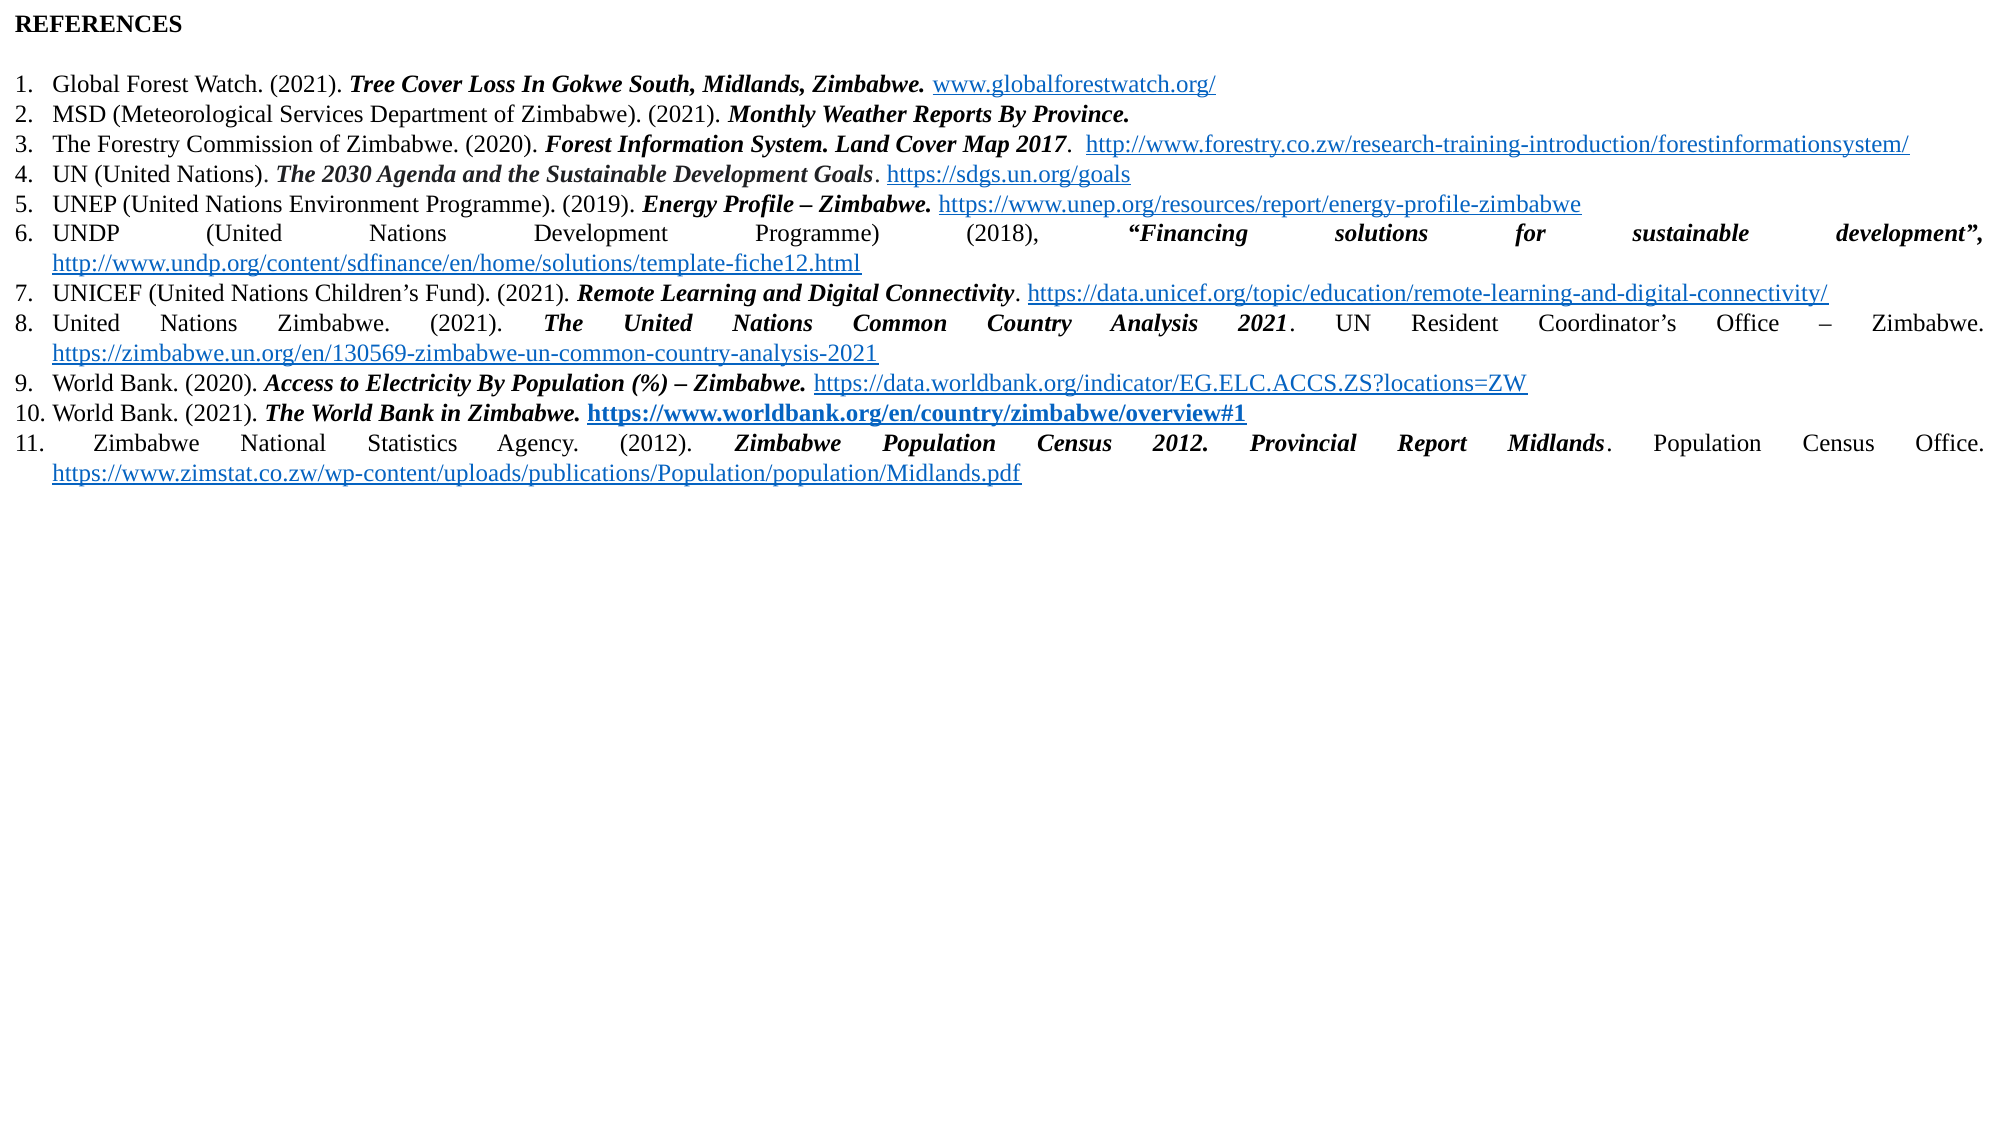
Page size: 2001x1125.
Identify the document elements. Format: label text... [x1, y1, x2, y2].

subtitle REFERENCES Global Forest Watch. (2021). Tree Cover Loss In Gokwe South, Midlands, Zimbabwe. www.globalforestwatch.org/ MSD (Meteorological Services Department of Zimbabwe). (2021). Monthly Weather Reports By Province. The Forestry Commission of Zimbabwe. (2020). Forest Information System. Land Cover Map 2017. http://www.forestry.co.zw/research-training-introduction/forestinformationsystem/ UN (United Nations). The 2030 Agenda and the Sustainable Development Goals. https://sdgs.un.org/goals UNEP (United Nations Environment Programme). (2019). Energy Profile – Zimbabwe. https://www.unep.org/resources/report/energy-profile-zimbabwe UNDP (United Nations Development Programme) (2018), “Financing solutions for sustainable development”, http://www.undp.org/content/sdfinance/en/home/solutions/template-fiche12.html UNICEF (United Nations Children’s Fund). (2021). Remote Learning and Digital Connectivity. https://data.unicef.org/topic/education/remote-learning-and-digital-connectivity/ United Nations Zimbabwe. (2021). The United Nations Common Country Analysis 2021. UN Resident Coordinator’s Office – Zimbabwe. https://zimbabwe.un.org/en/130569-zimbabwe-un-common-country-analysis-2021 World Bank. (2020). Access to Electricity By Population (%) – Zimbabwe. https://data.worldbank.org/indicator/EG.ELC.ACCS.ZS?locations=ZW World Bank. (2021). The World Bank in Zimbabwe. https://www.worldbank.org/en/country/zimbabwe/overview#1 Zimbabwe National Statistics Agency. (2012). Zimbabwe Population Census 2012. Provincial Report Midlands. Population Census Office. https://www.zimstat.co.zw/wp-content/uploads/publications/Population/population/Midlands.pdf [0, 0, 2000, 1125]
